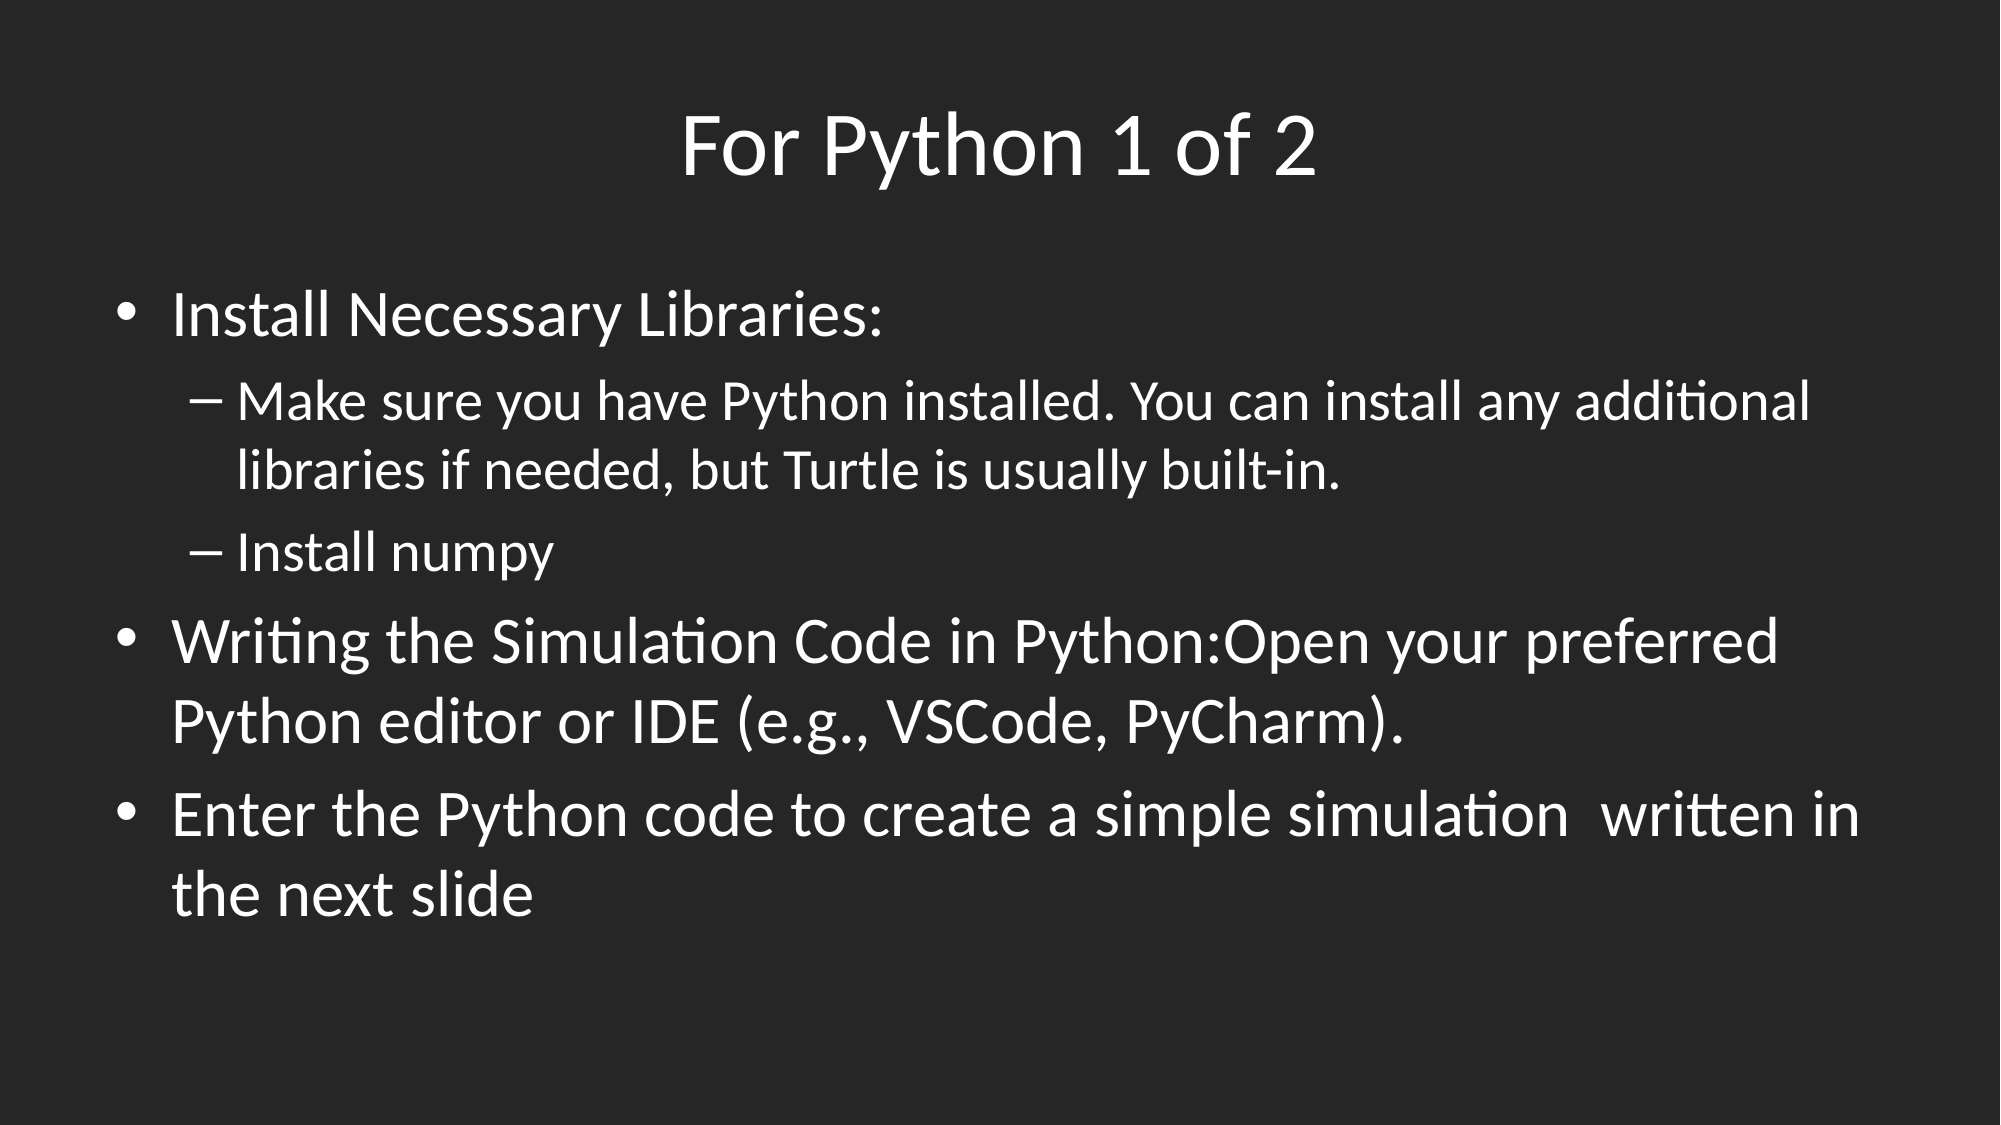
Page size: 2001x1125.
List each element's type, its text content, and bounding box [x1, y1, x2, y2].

title For Python 1 of 2 [99, 45, 1900, 233]
list Install Necessary Libraries: Make sure you have Python installed. You can install any additional libraries if needed, but Turtle is usually built-in. Install numpy Writing the Simulation Code in Python:Open your preferred Python editor or IDE (e.g., VSCode, PyCharm). Enter the Python code to create a simple simulation written in the next slide [99, 262, 1900, 1005]
